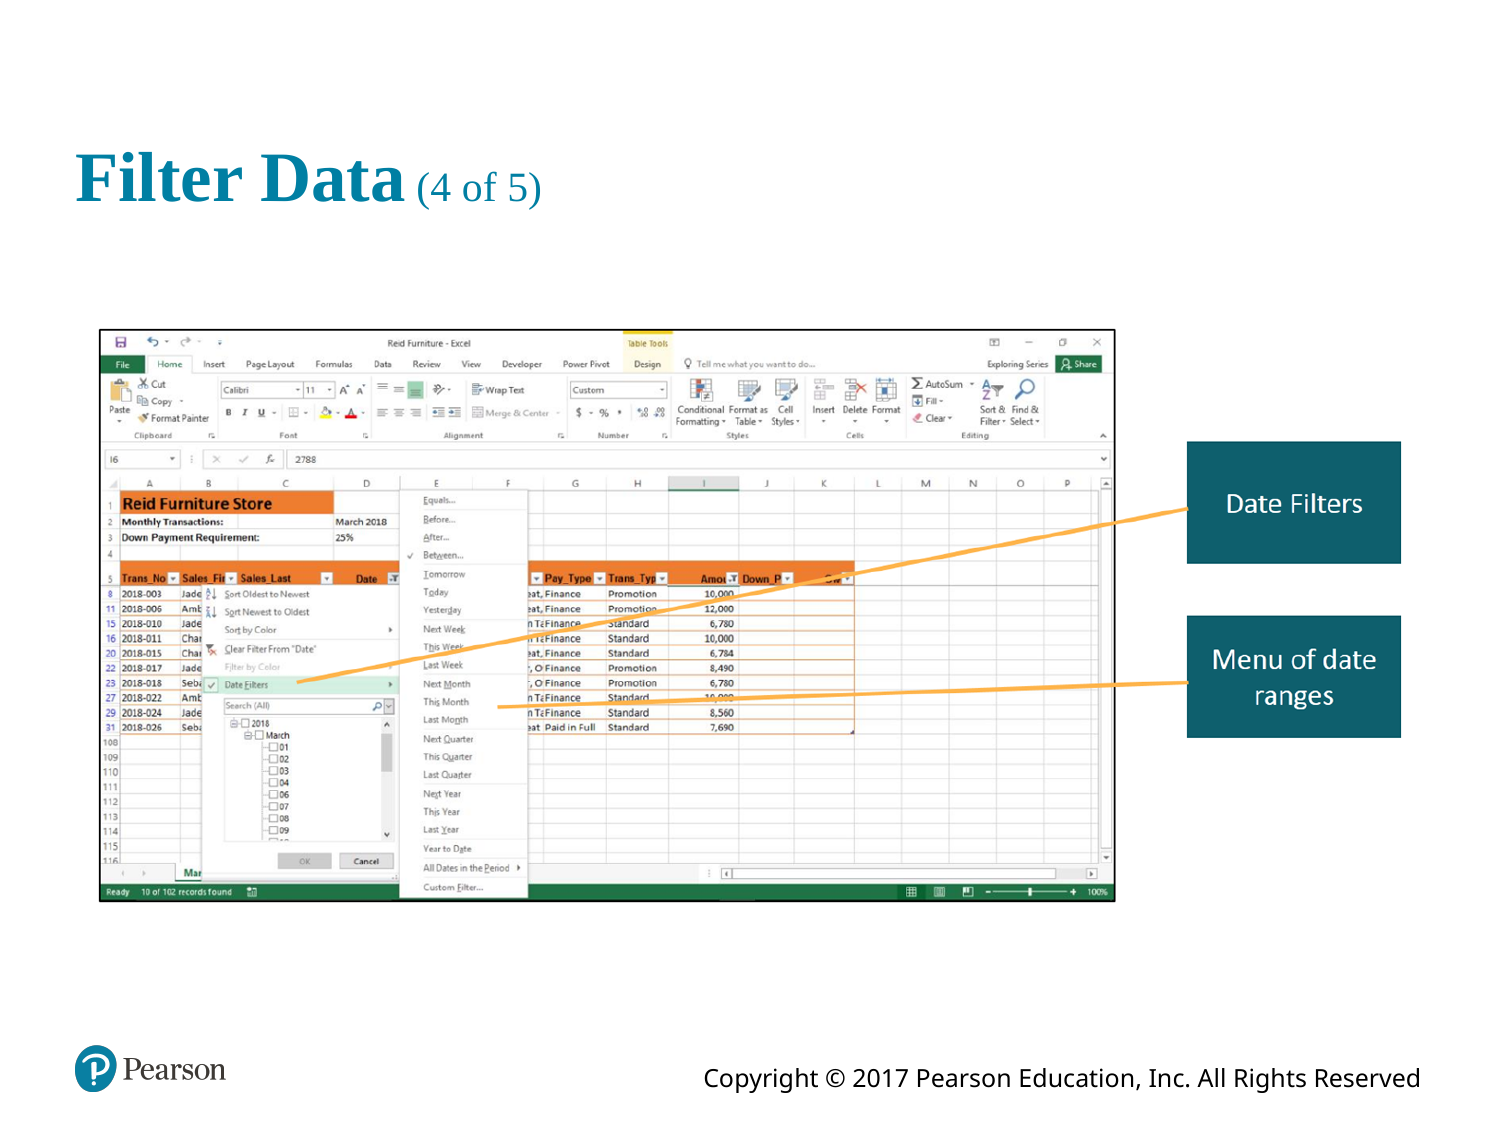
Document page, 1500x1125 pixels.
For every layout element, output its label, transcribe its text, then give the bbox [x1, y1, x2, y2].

picture [97, 327, 1403, 937]
picture [75, 1078, 86, 1092]
title Filter Data (4 of 5) [75, 35, 1425, 216]
picture [83, 1054, 109, 1079]
picture [75, 1045, 90, 1061]
picture [101, 1045, 226, 1092]
